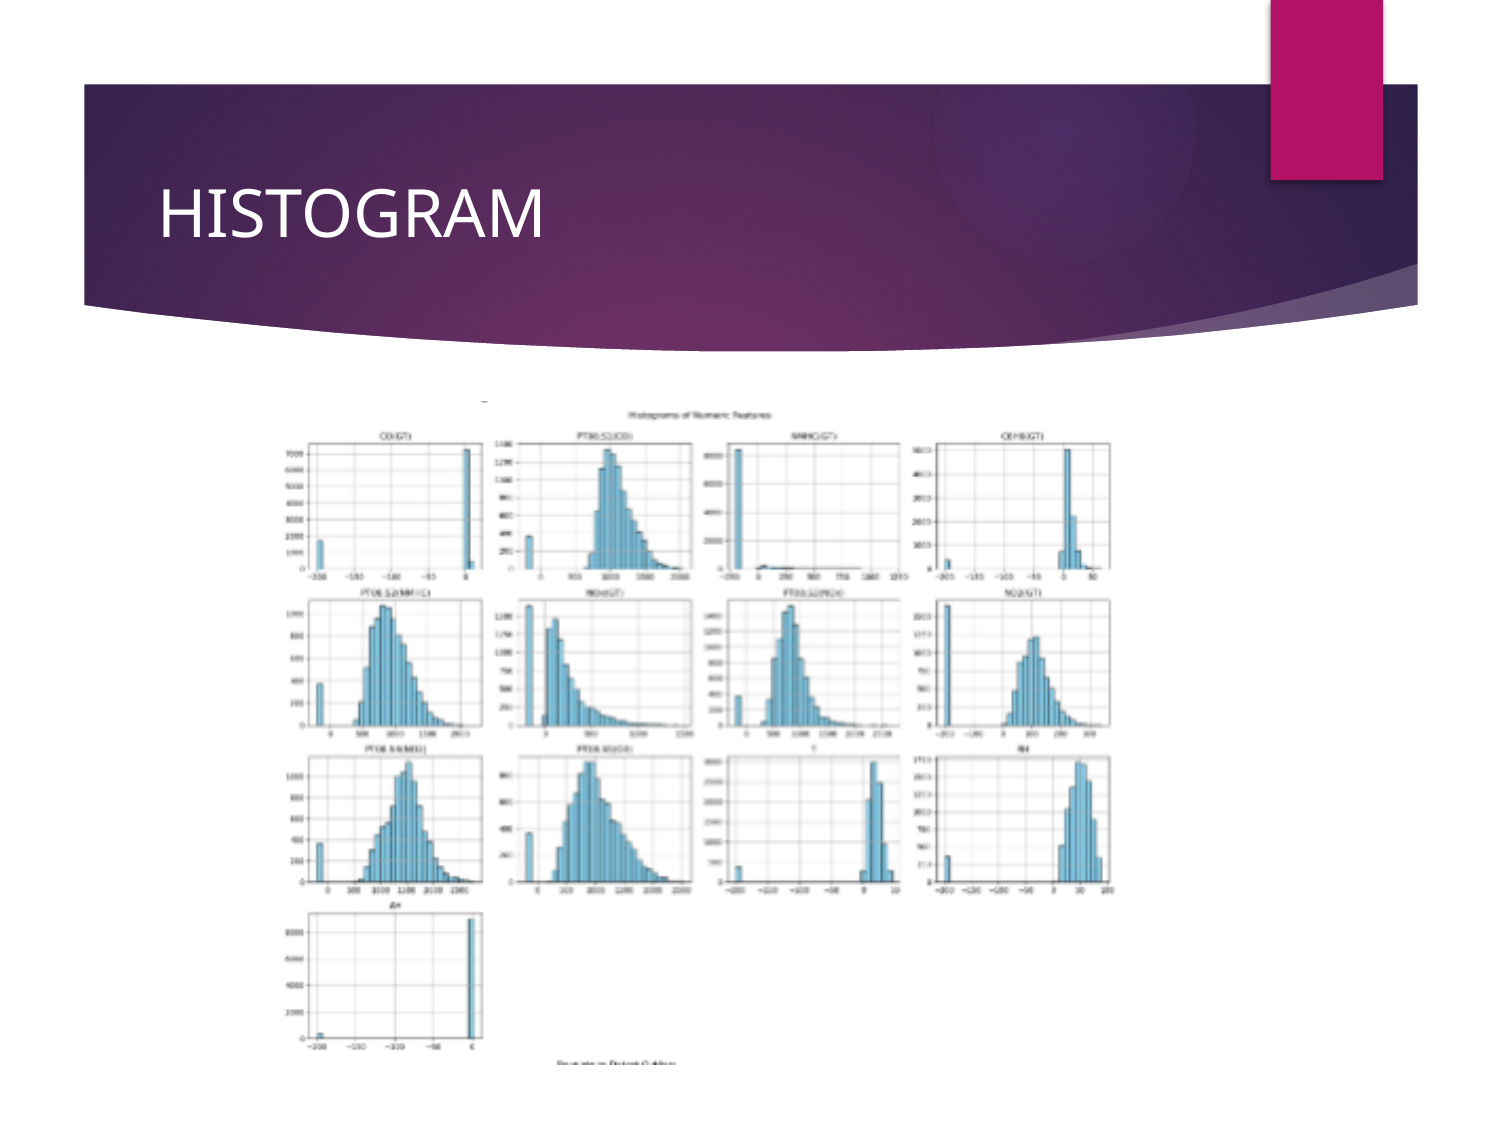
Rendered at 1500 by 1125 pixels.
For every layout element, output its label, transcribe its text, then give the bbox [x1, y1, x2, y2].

title HISTOGRAM [142, 152, 1183, 269]
picture [266, 401, 1234, 1066]
